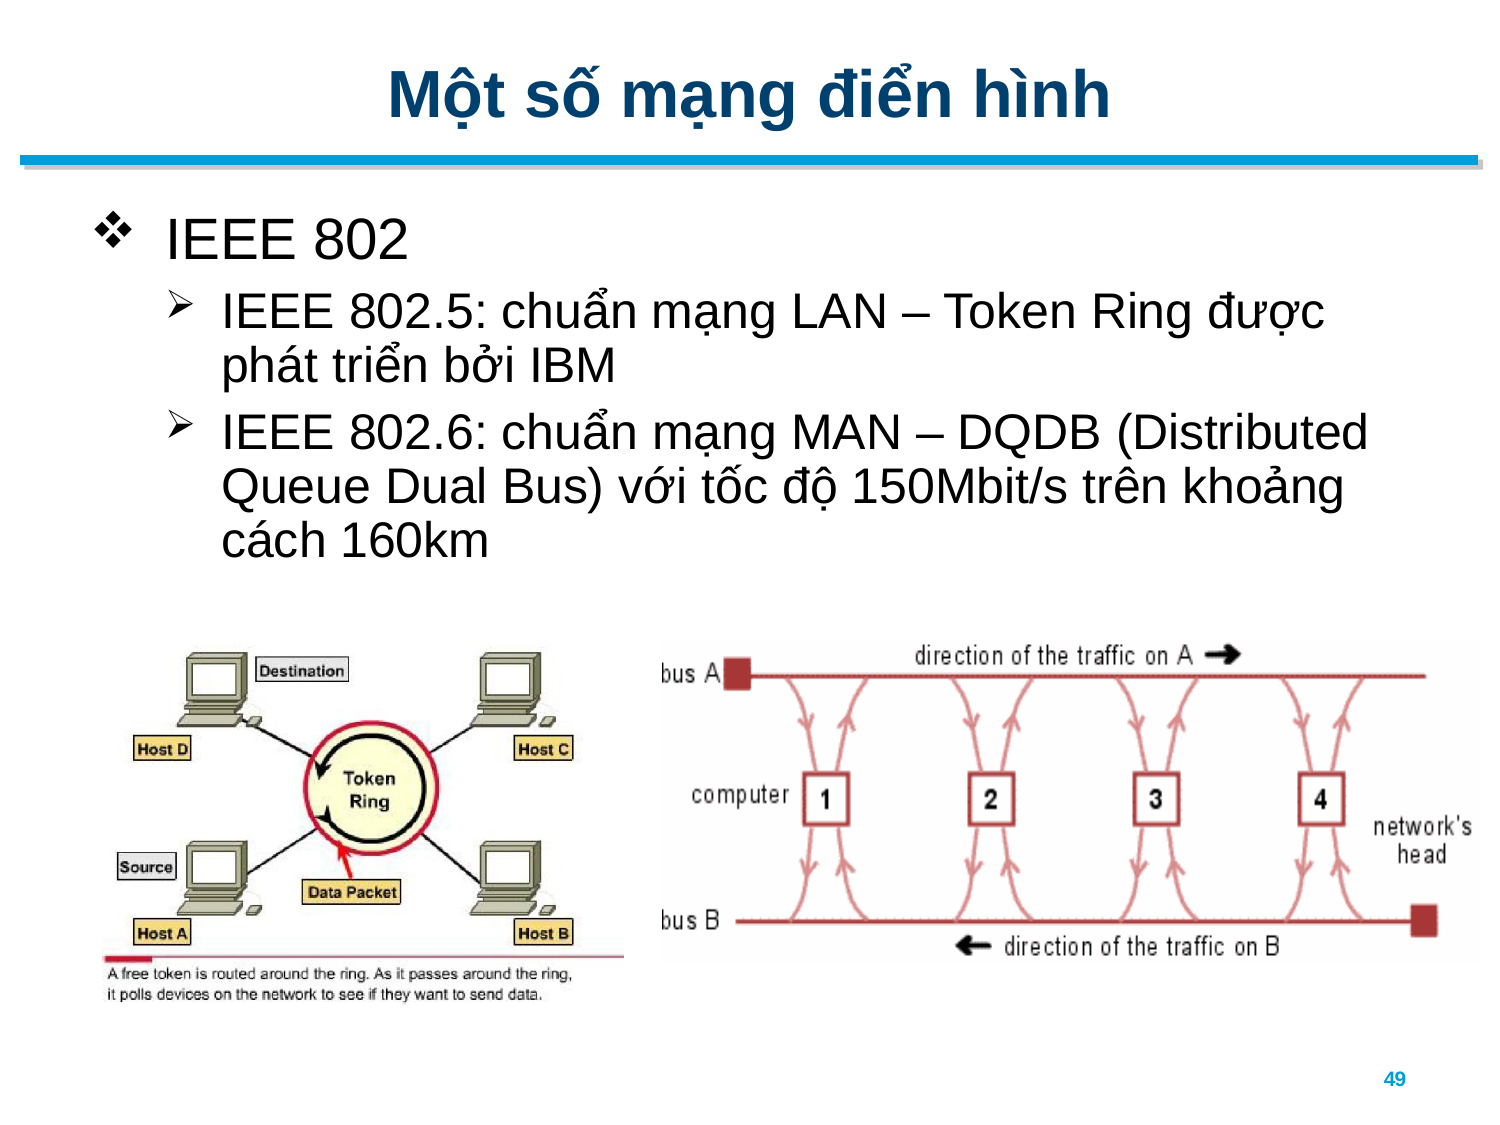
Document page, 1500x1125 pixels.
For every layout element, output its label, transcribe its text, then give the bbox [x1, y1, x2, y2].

slide_number 49 [1372, 1065, 1422, 1125]
title Một số mạng điển hình [13, 23, 1487, 239]
text_box IEEE 802 IEEE 802.5: chuẩn mạng LAN – Token Ring được phát triển bởi IBM IEEE 802.6: chuẩn mạng MAN – DQDB (Distributed Queue Dual Bus) với tốc độ 150Mbit/s trên khoảng cách 160km [88, 191, 1450, 568]
picture [101, 639, 624, 1008]
picture [662, 639, 1480, 965]
